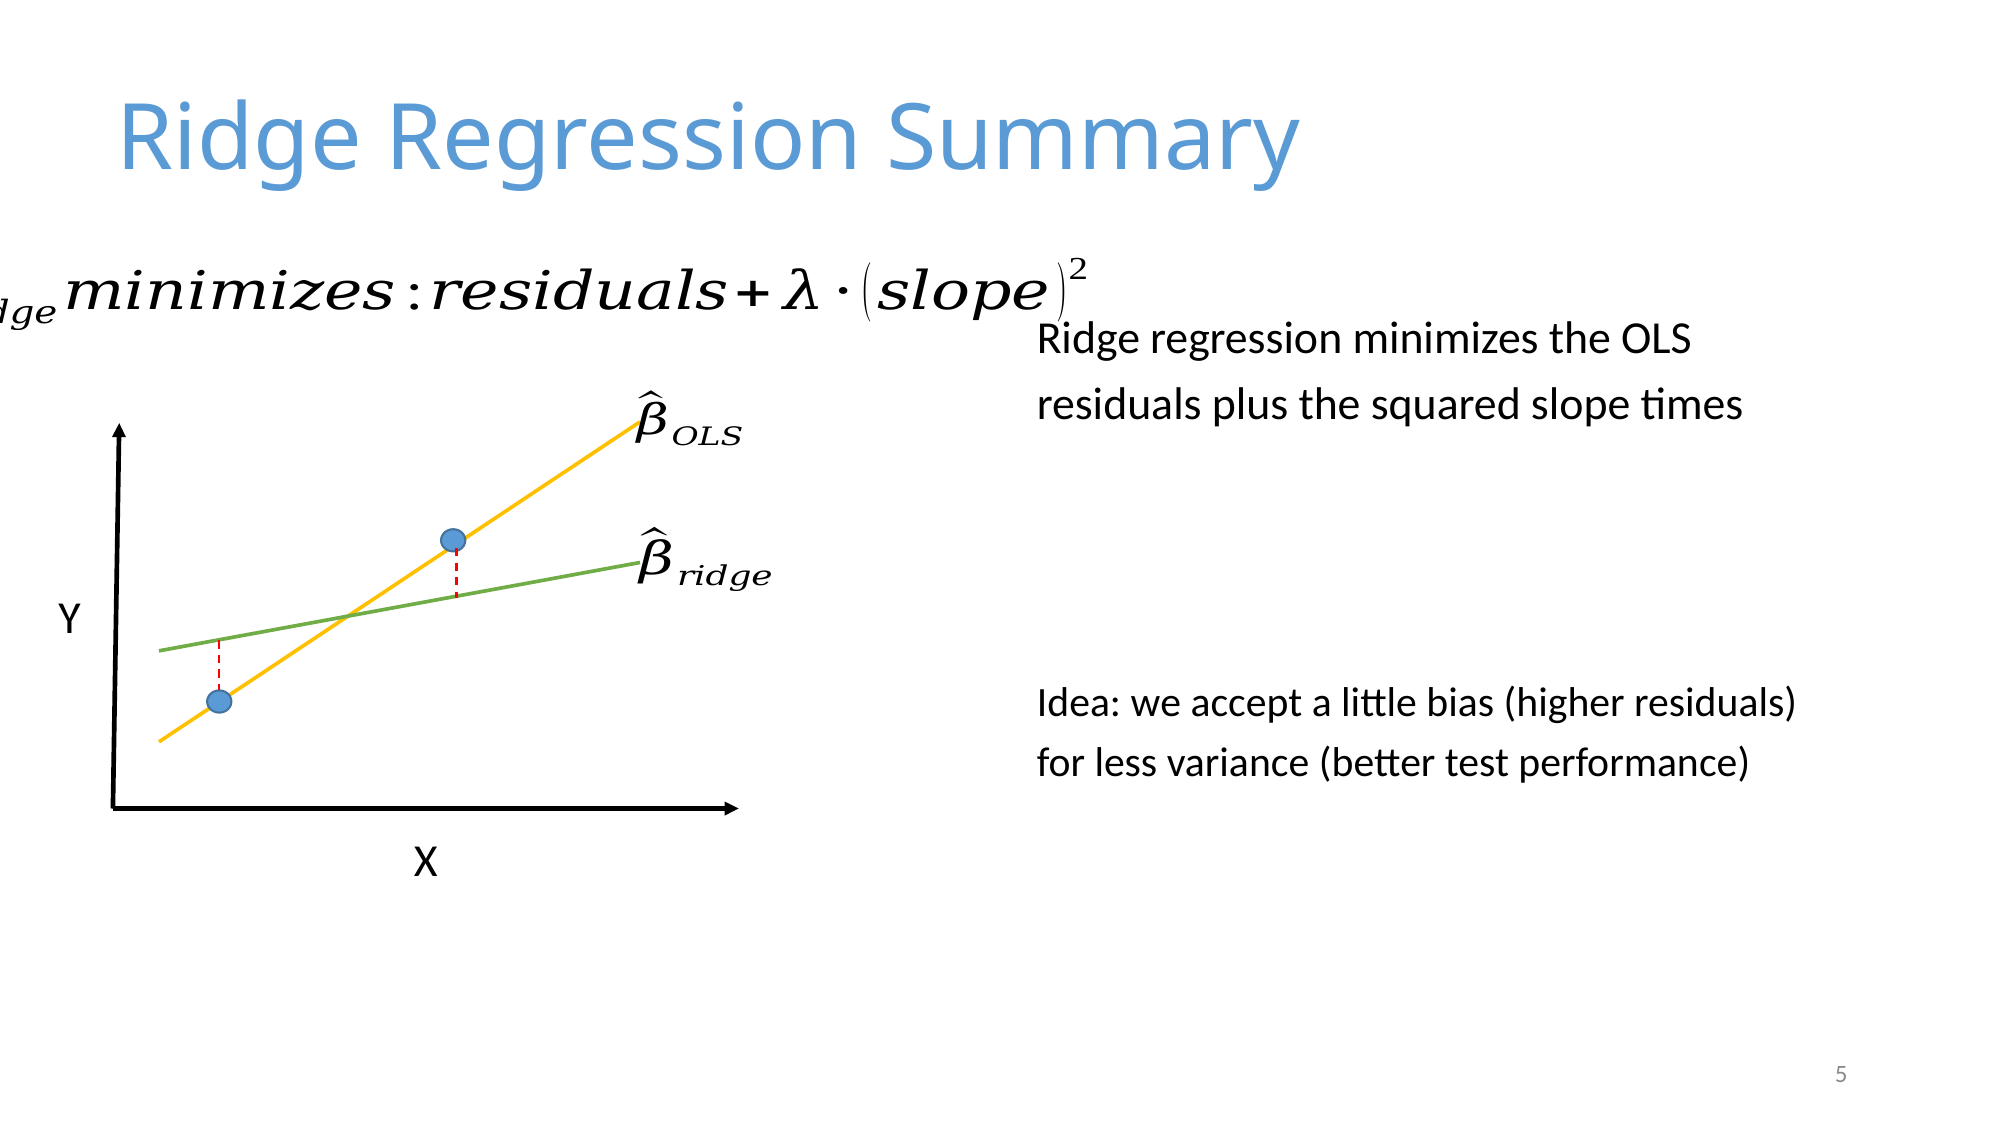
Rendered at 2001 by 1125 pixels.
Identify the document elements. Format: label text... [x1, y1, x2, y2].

text_box Idea: we accept a little bias (higher residuals) for less variance (better test performance) [1021, 657, 1850, 799]
text_box Ridge Regression Summary [101, 47, 1719, 232]
slide_number 5 [1412, 1042, 1863, 1103]
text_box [159, 562, 641, 651]
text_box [0, 421, 739, 876]
